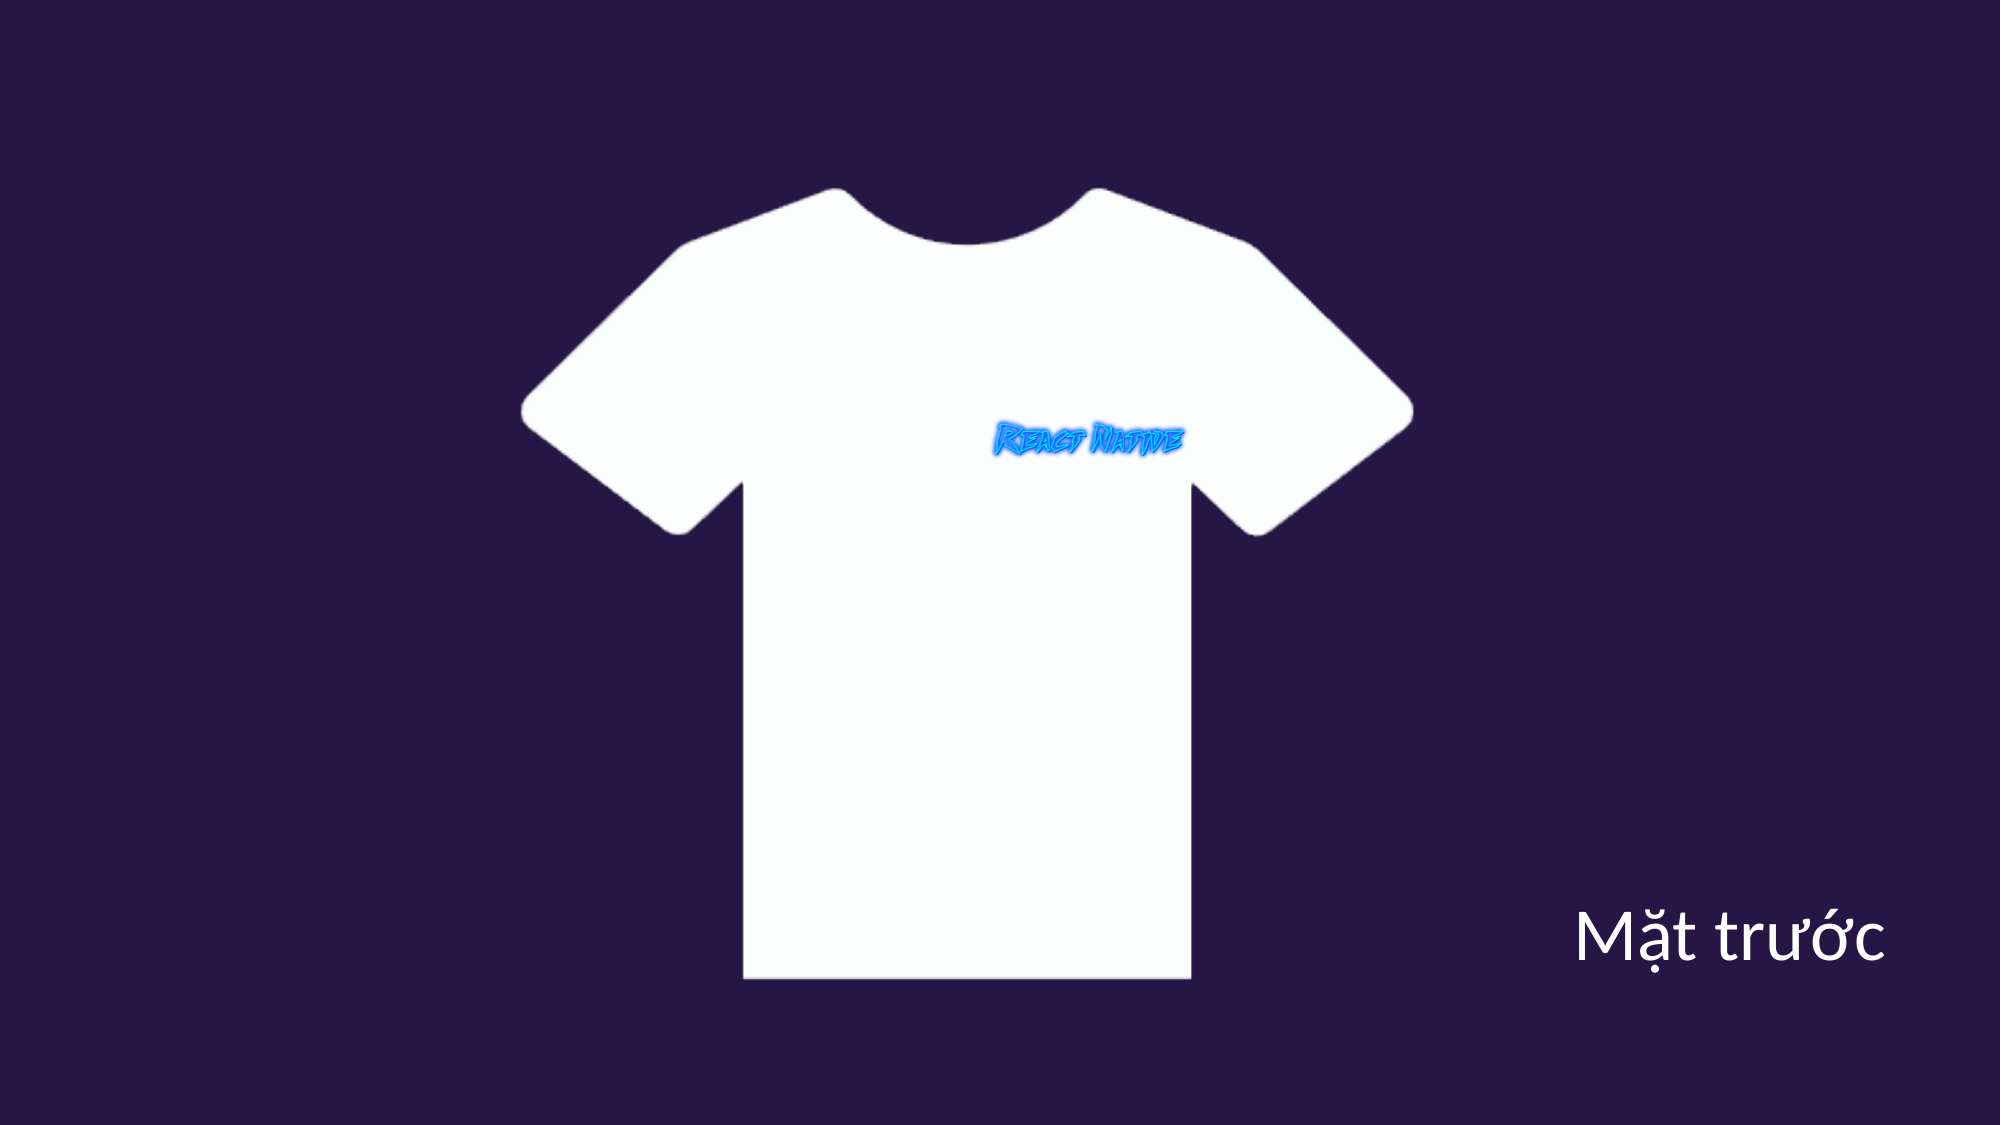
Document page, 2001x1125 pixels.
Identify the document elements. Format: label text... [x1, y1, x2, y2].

text_box Mặt trước [1541, 877, 1902, 983]
picture [478, 94, 1458, 1075]
